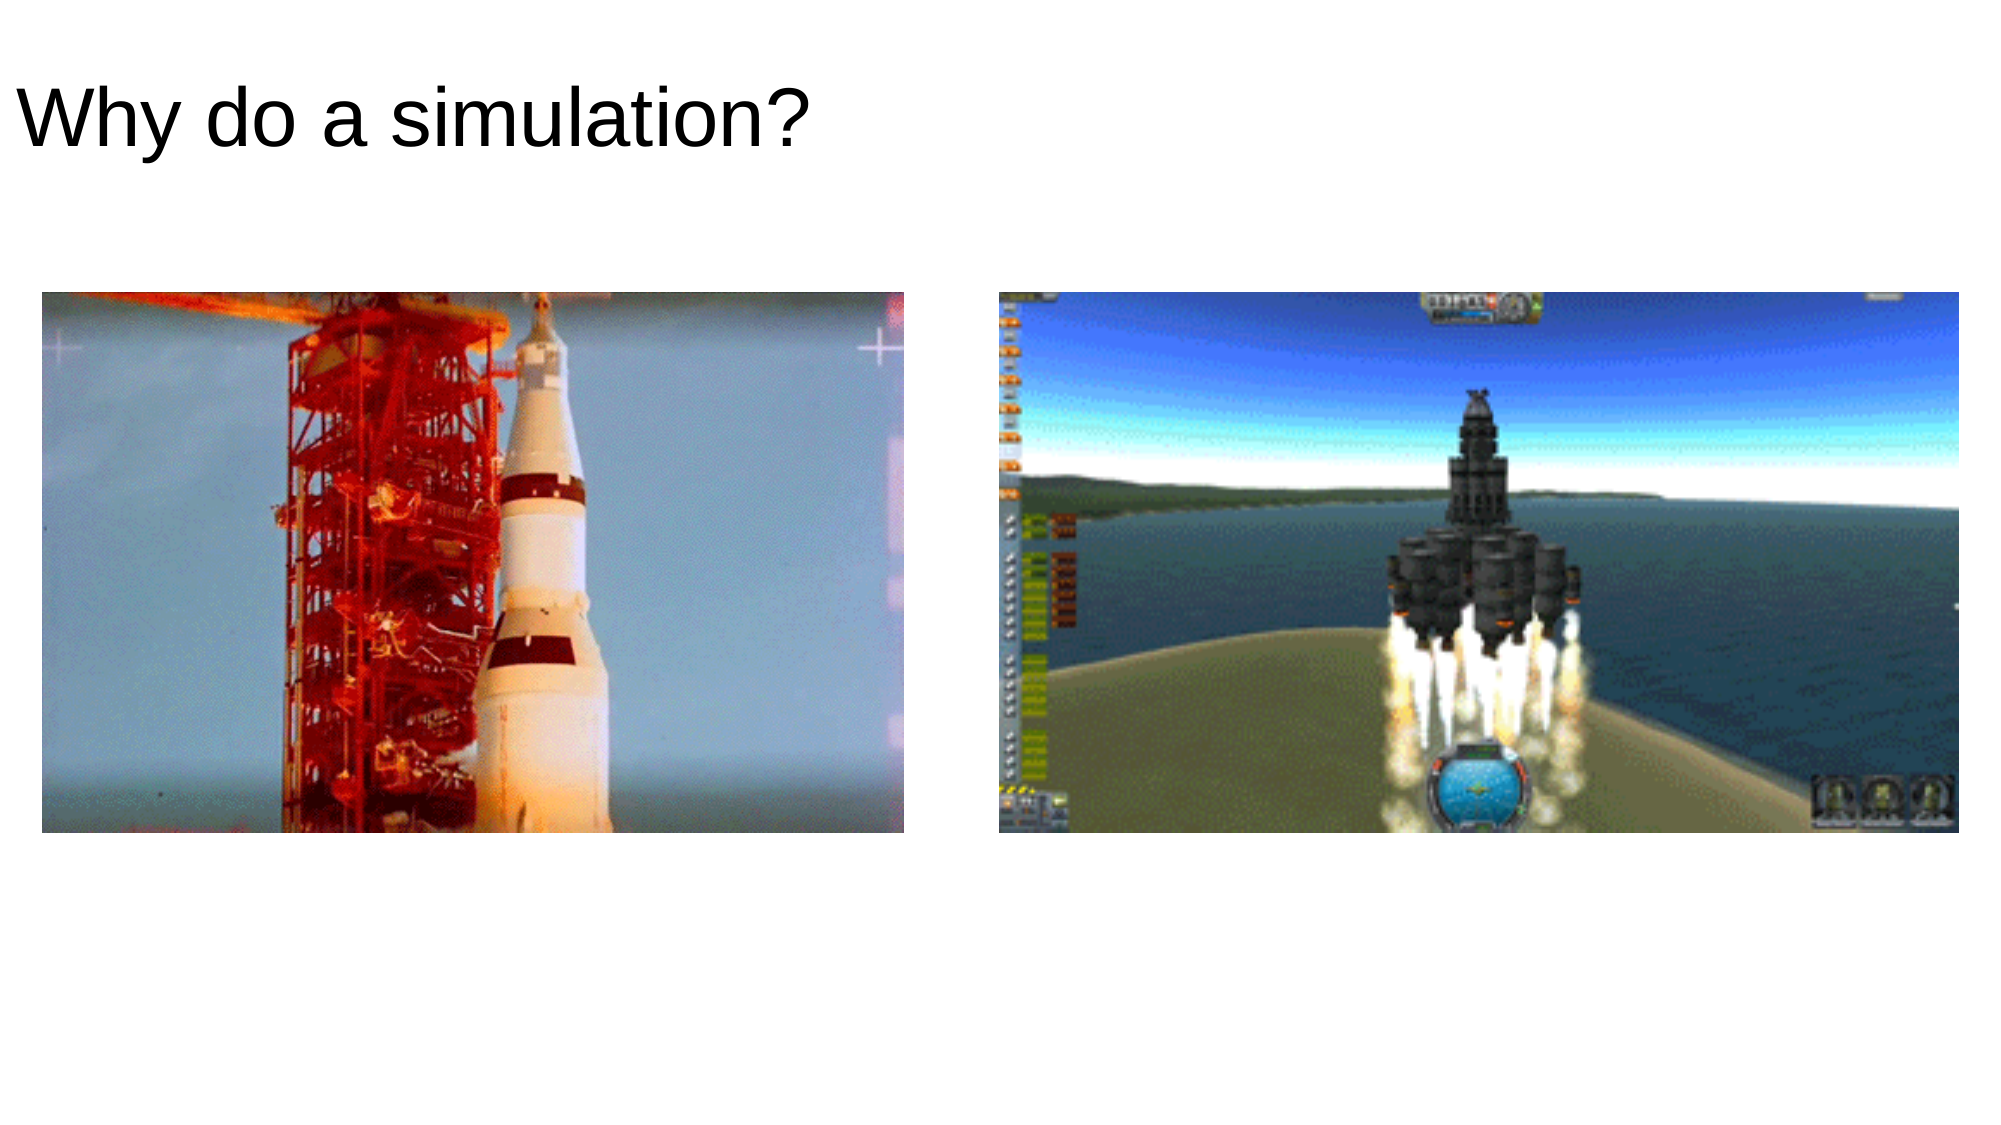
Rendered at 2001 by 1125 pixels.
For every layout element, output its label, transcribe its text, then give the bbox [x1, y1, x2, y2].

title Why do a simulation? [0, 0, 914, 226]
picture [42, 292, 904, 833]
picture [999, 292, 1959, 833]
